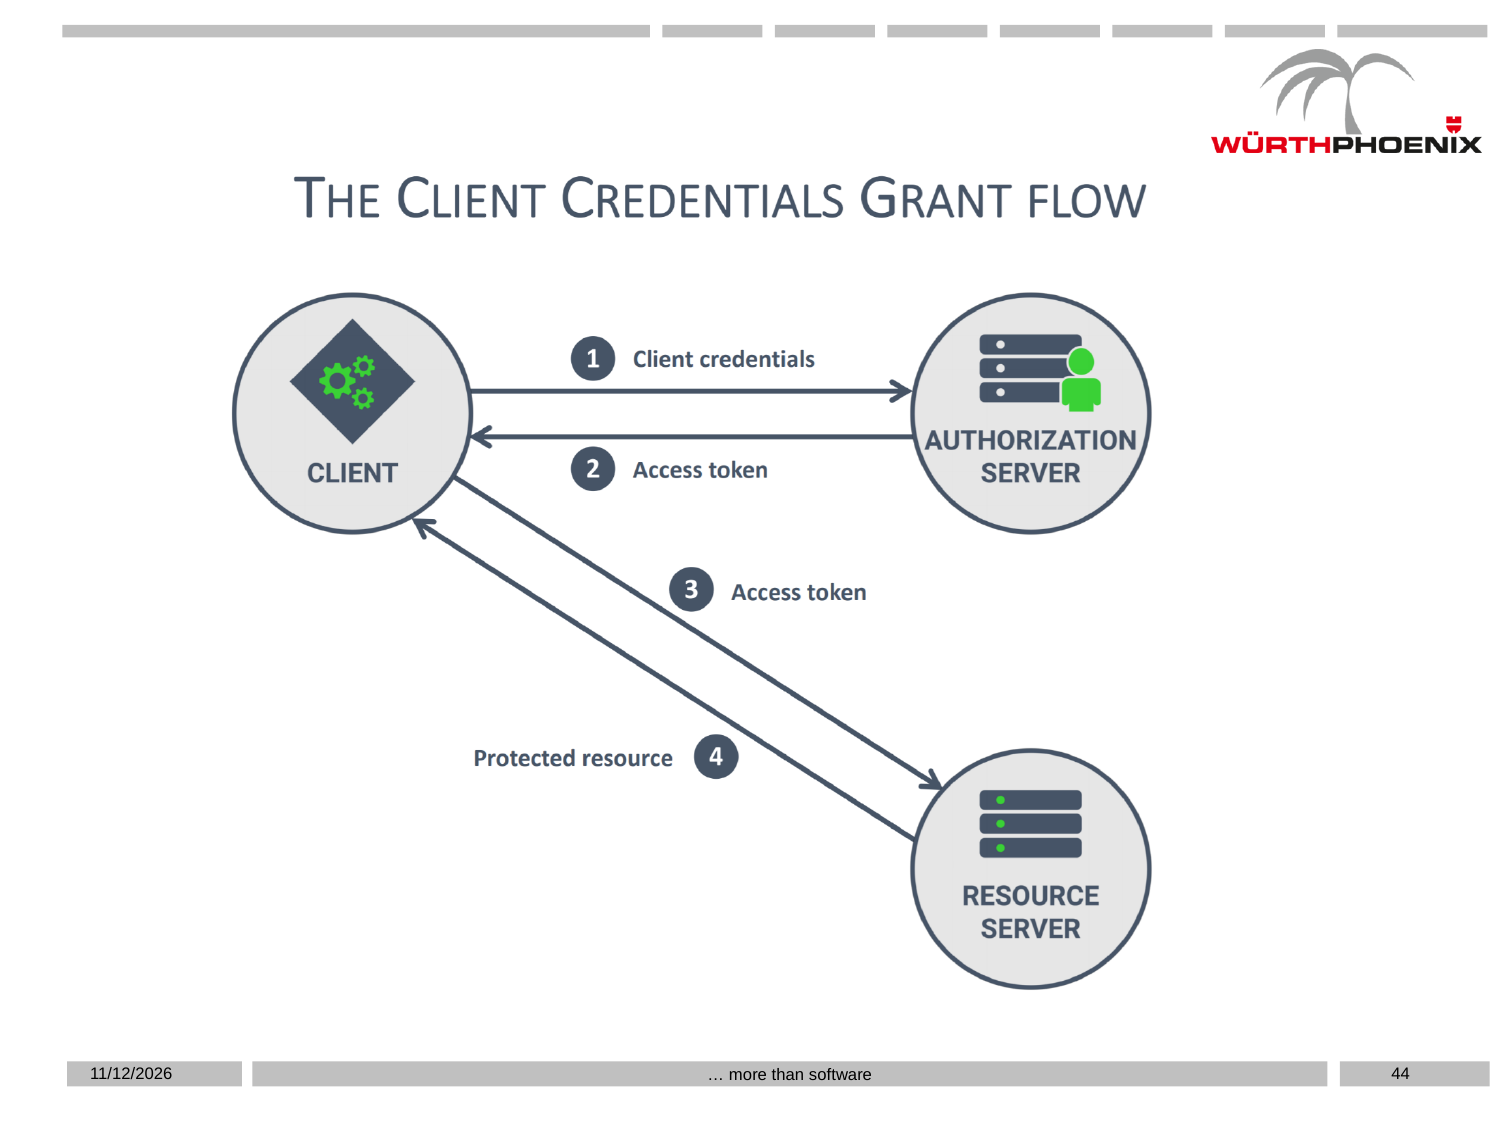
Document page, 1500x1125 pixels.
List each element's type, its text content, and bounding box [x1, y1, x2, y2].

slide_number 44 [1074, 1042, 1425, 1103]
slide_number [75, 1042, 425, 1103]
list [199, 162, 1184, 992]
picture [1211, 49, 1482, 153]
